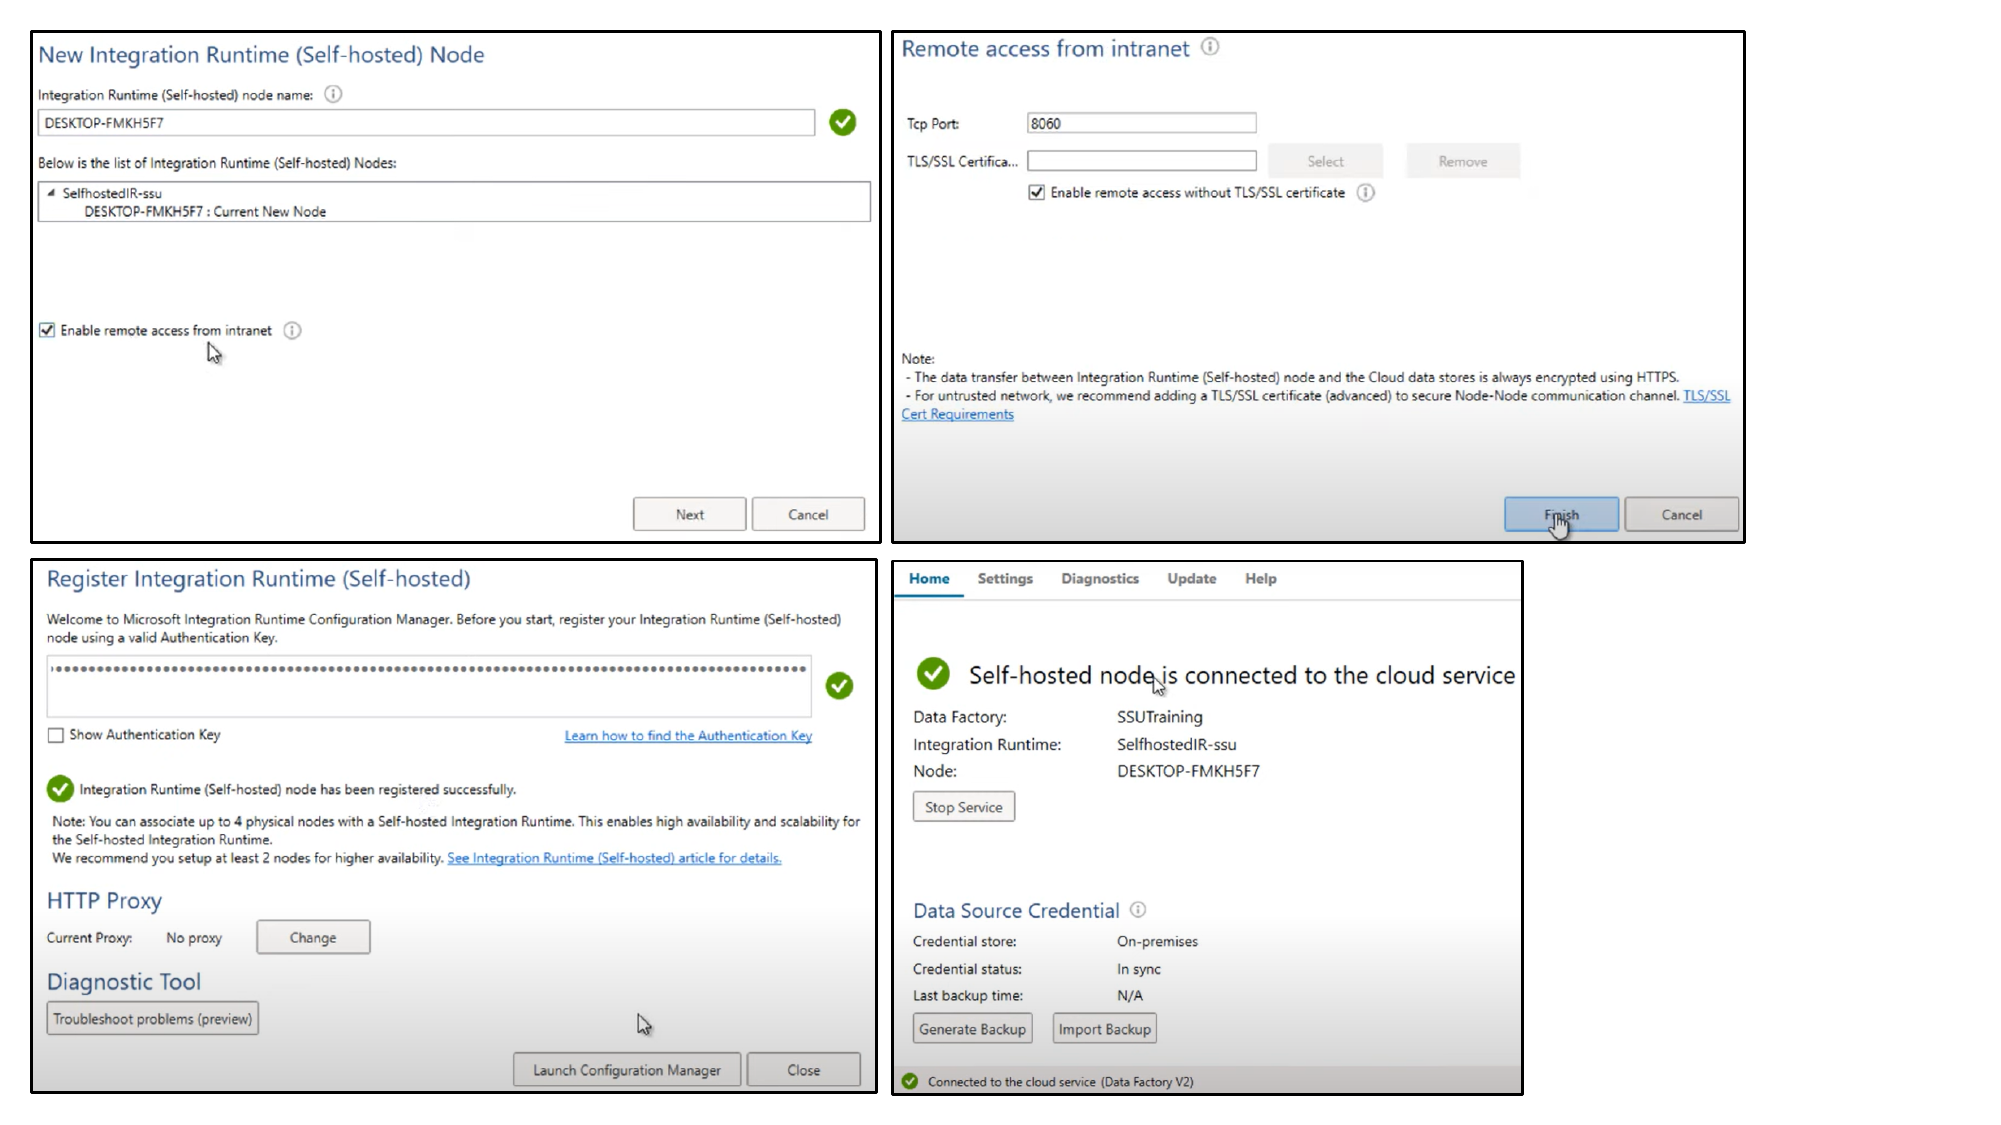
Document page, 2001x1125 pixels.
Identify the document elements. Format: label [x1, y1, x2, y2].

picture [32, 560, 876, 1092]
picture [893, 562, 1522, 1094]
picture [893, 32, 1744, 542]
picture [32, 32, 880, 542]
